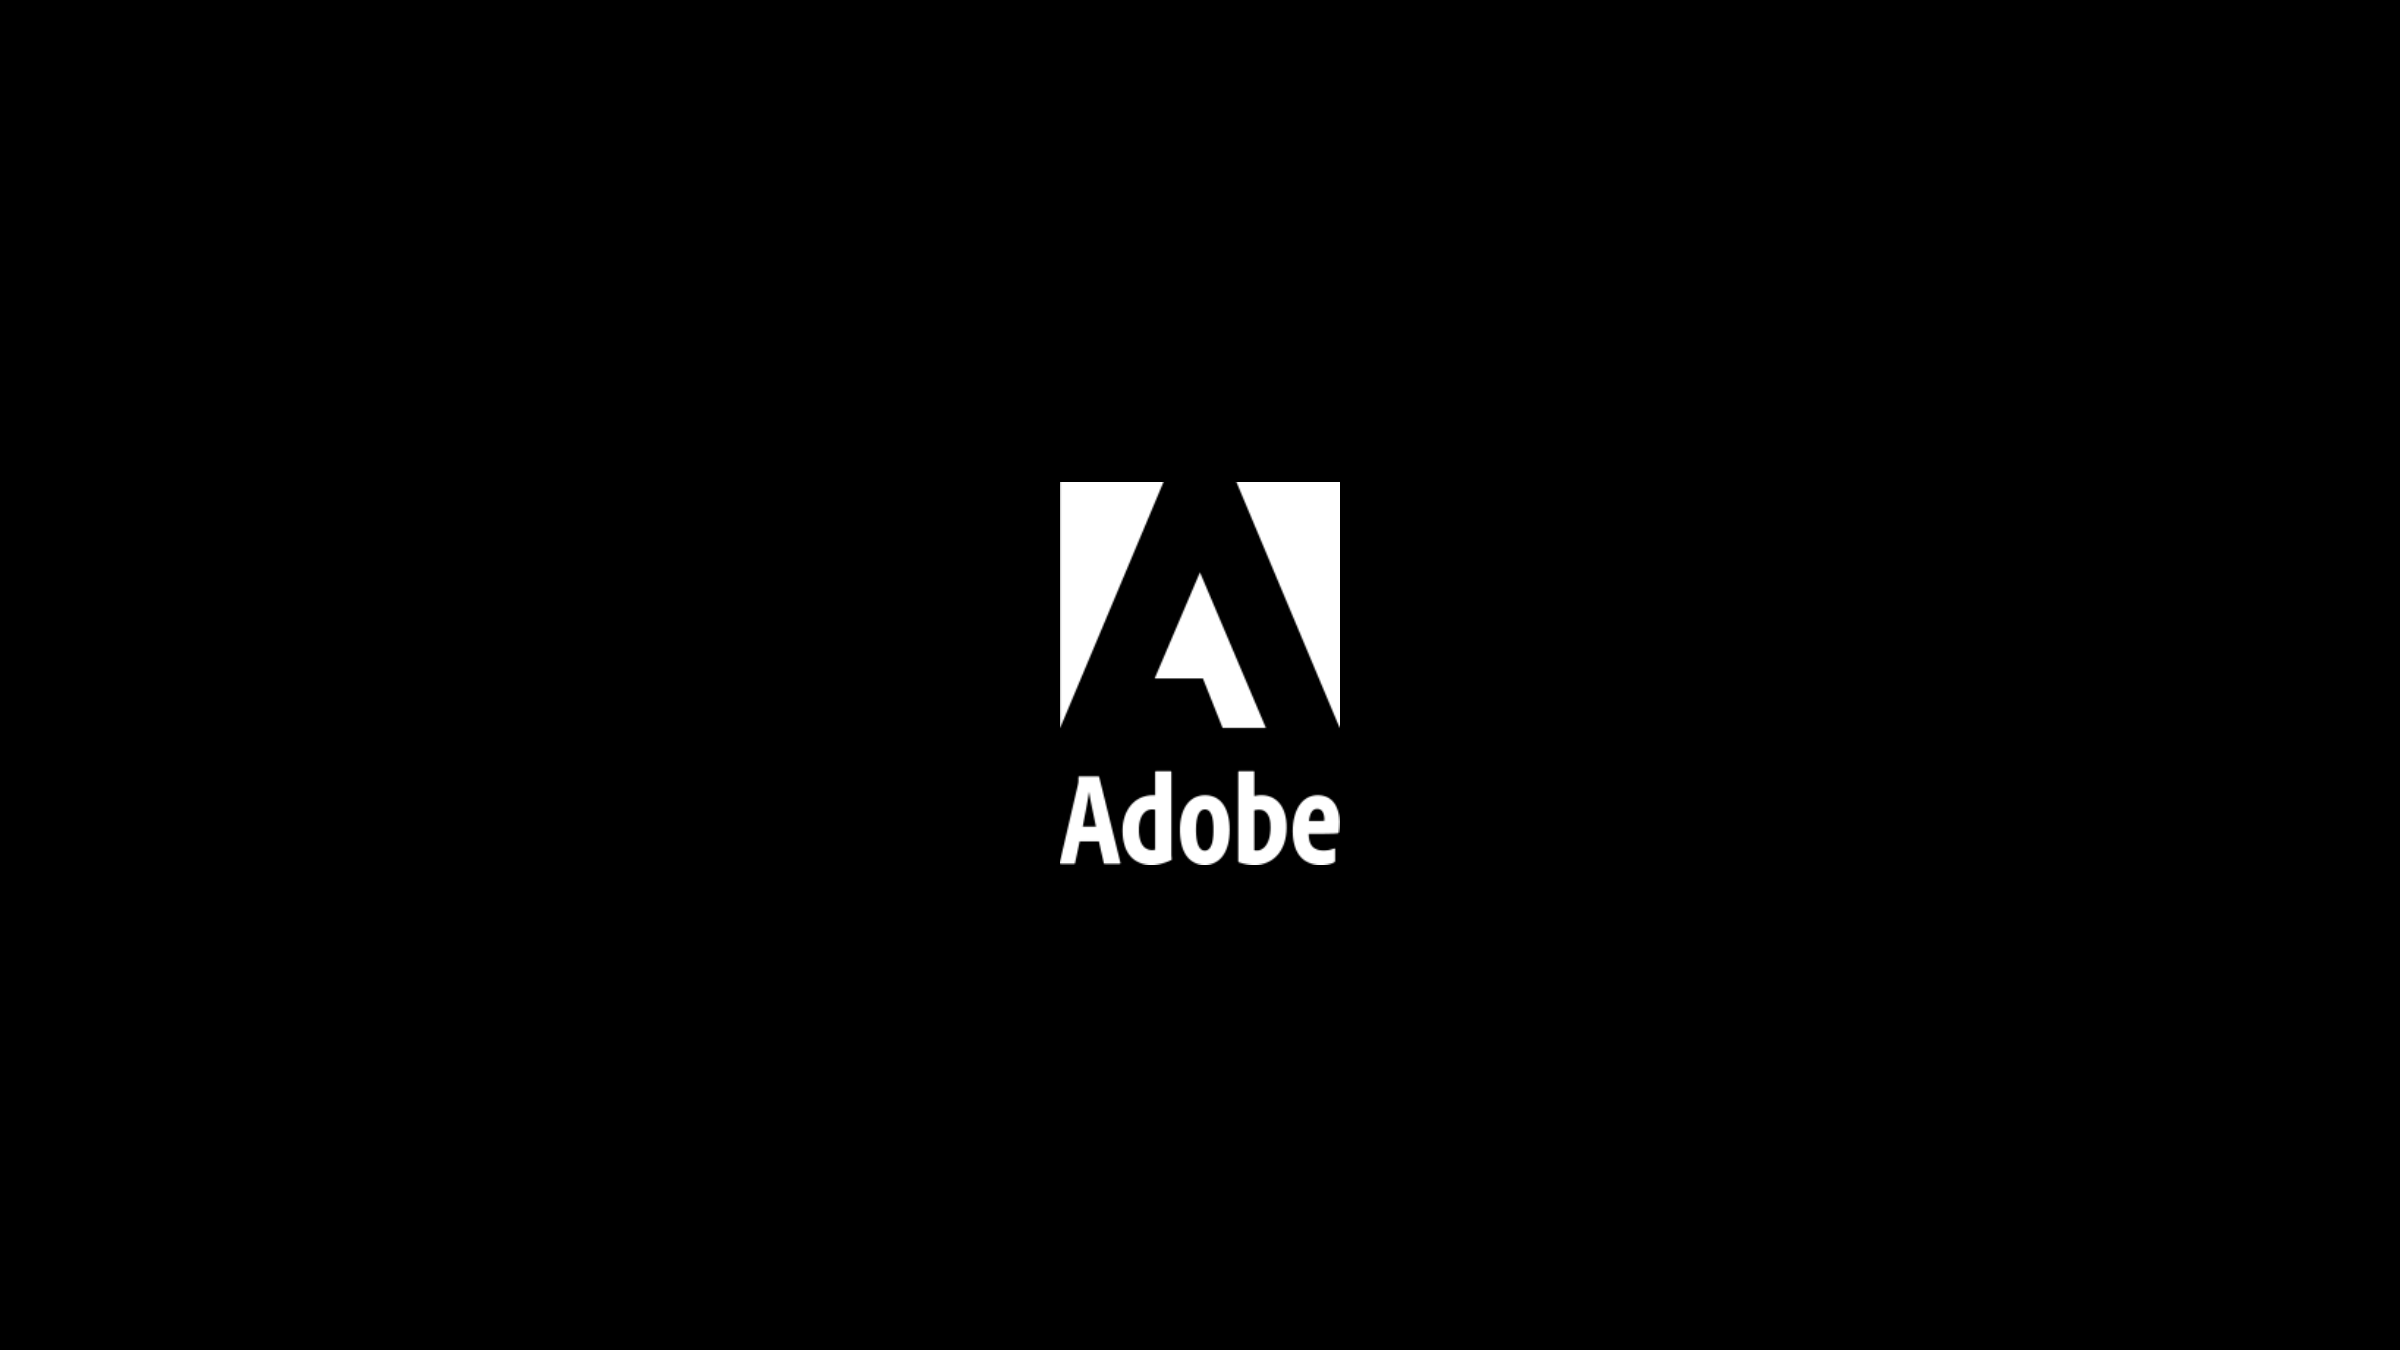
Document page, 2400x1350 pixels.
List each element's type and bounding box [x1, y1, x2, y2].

picture [1060, 482, 1340, 865]
